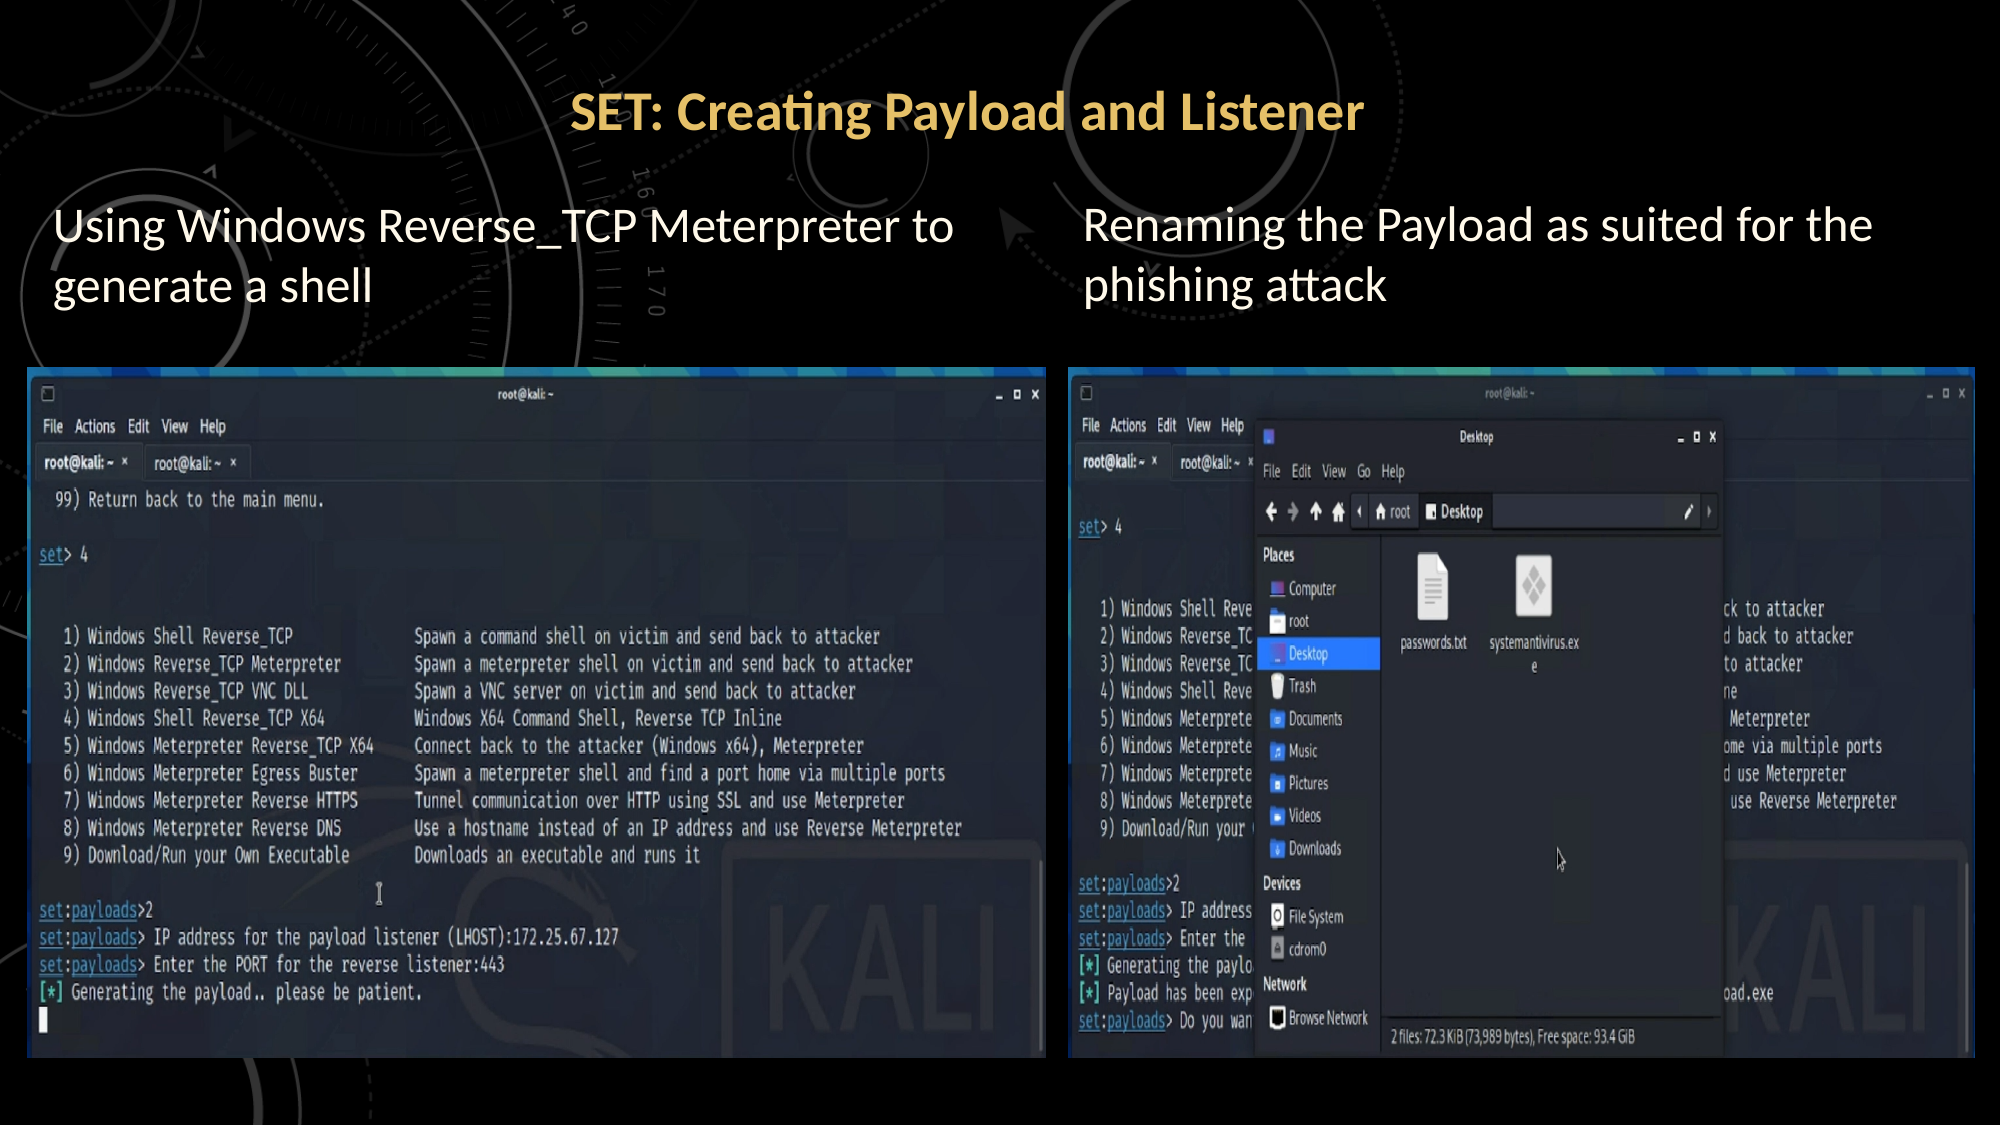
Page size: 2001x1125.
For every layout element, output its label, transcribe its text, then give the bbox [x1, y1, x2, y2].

picture [0, 0, 2000, 1125]
text_box Using Windows Reverse_TCP Meterpreter to generate a shell [37, 177, 1035, 328]
subtitle SET: Creating Payload and Listener [79, 0, 1857, 151]
text_box Renaming the Payload as suited for the phishing attack [1067, 176, 1975, 327]
